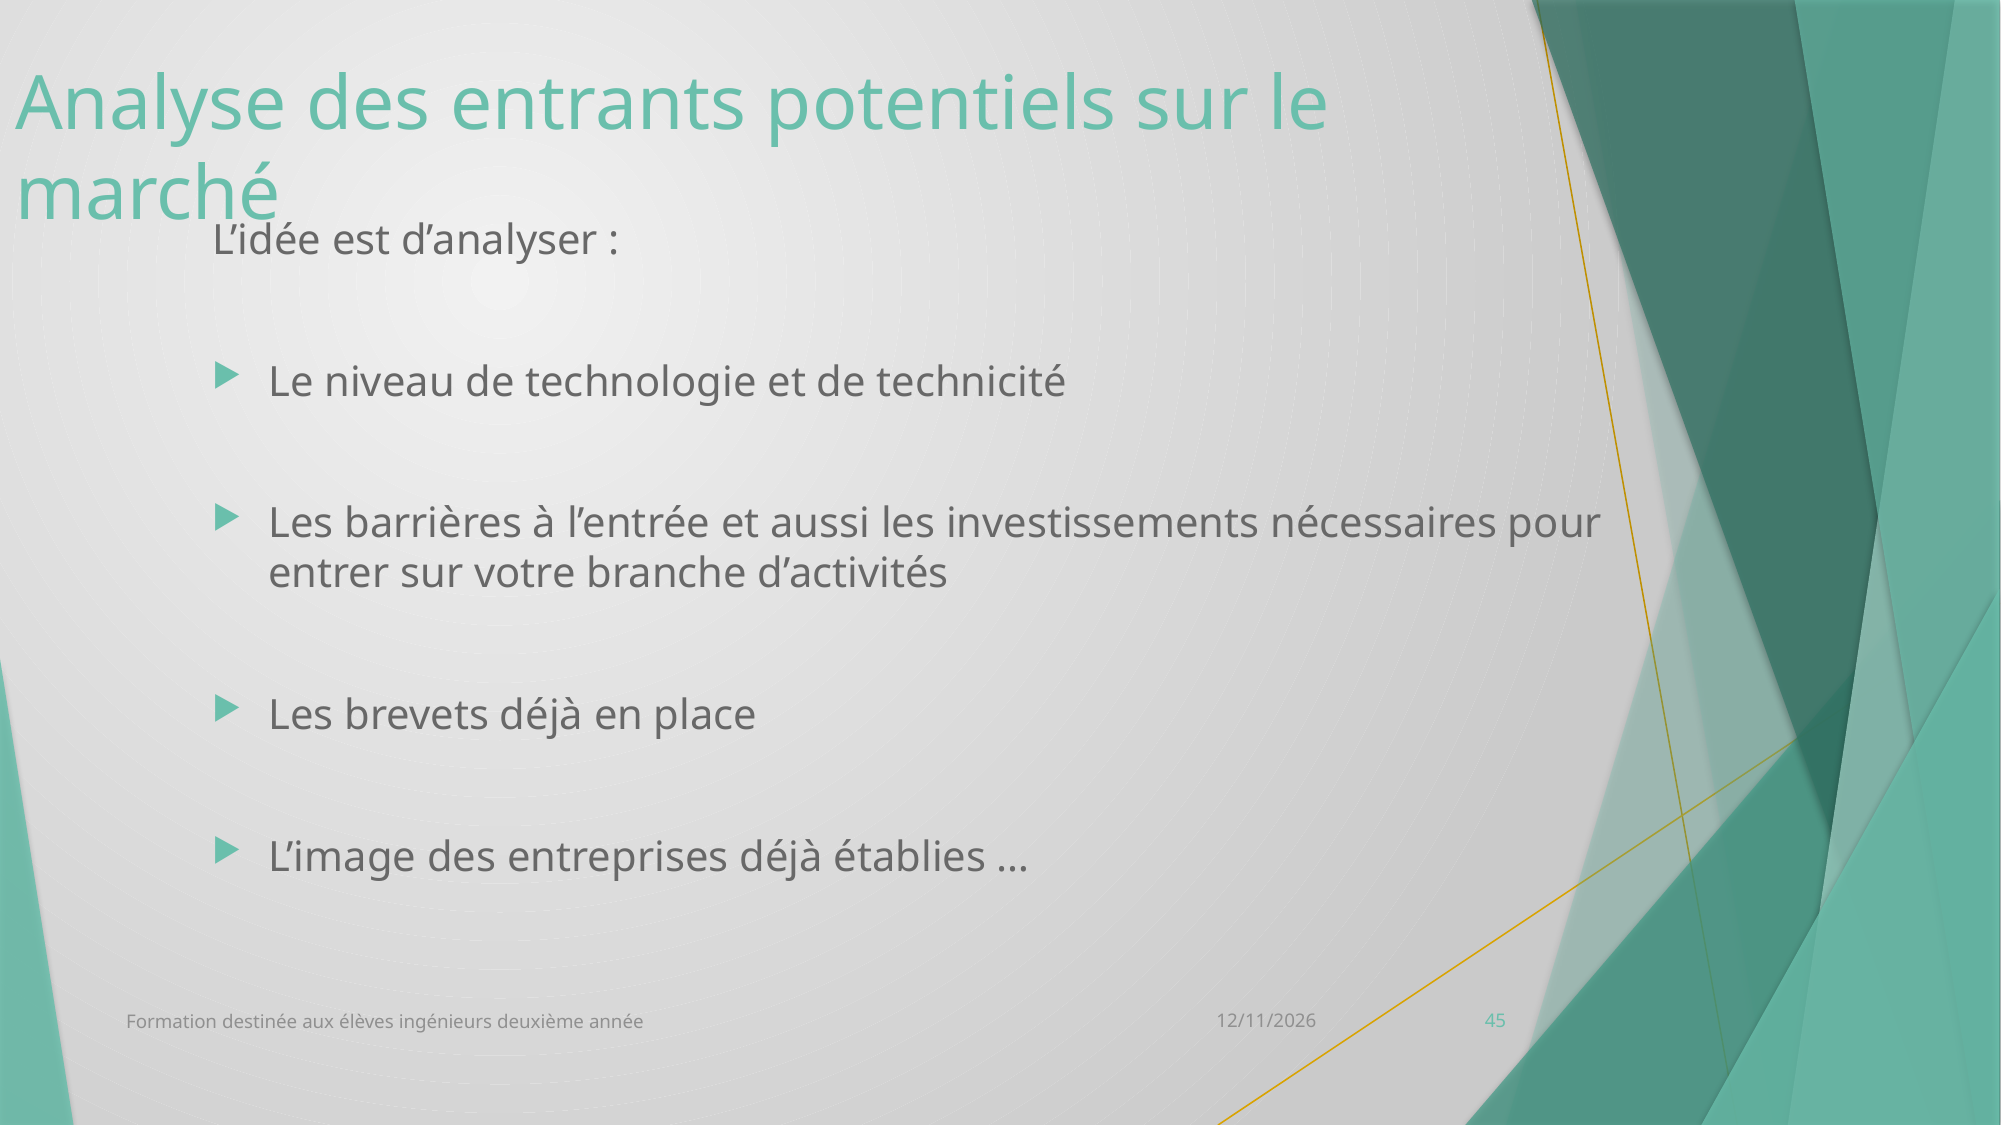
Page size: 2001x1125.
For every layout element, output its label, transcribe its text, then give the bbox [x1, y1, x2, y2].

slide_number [1181, 991, 1332, 1051]
slide_number 45 [1409, 991, 1522, 1051]
text_box L’idée est d’analyser : Le niveau de technologie et de technicité Les barrières à l’entrée et aussi les investissements nécessaires pour entrer sur votre branche d’activités Les brevets déjà en place L’image des entreprises déjà établies … [47, 205, 1624, 888]
title Analyse des entrants potentiels sur le marché [0, 47, 1598, 265]
footer Formation destinée aux élèves ingénieurs deuxième année [111, 991, 1145, 1051]
